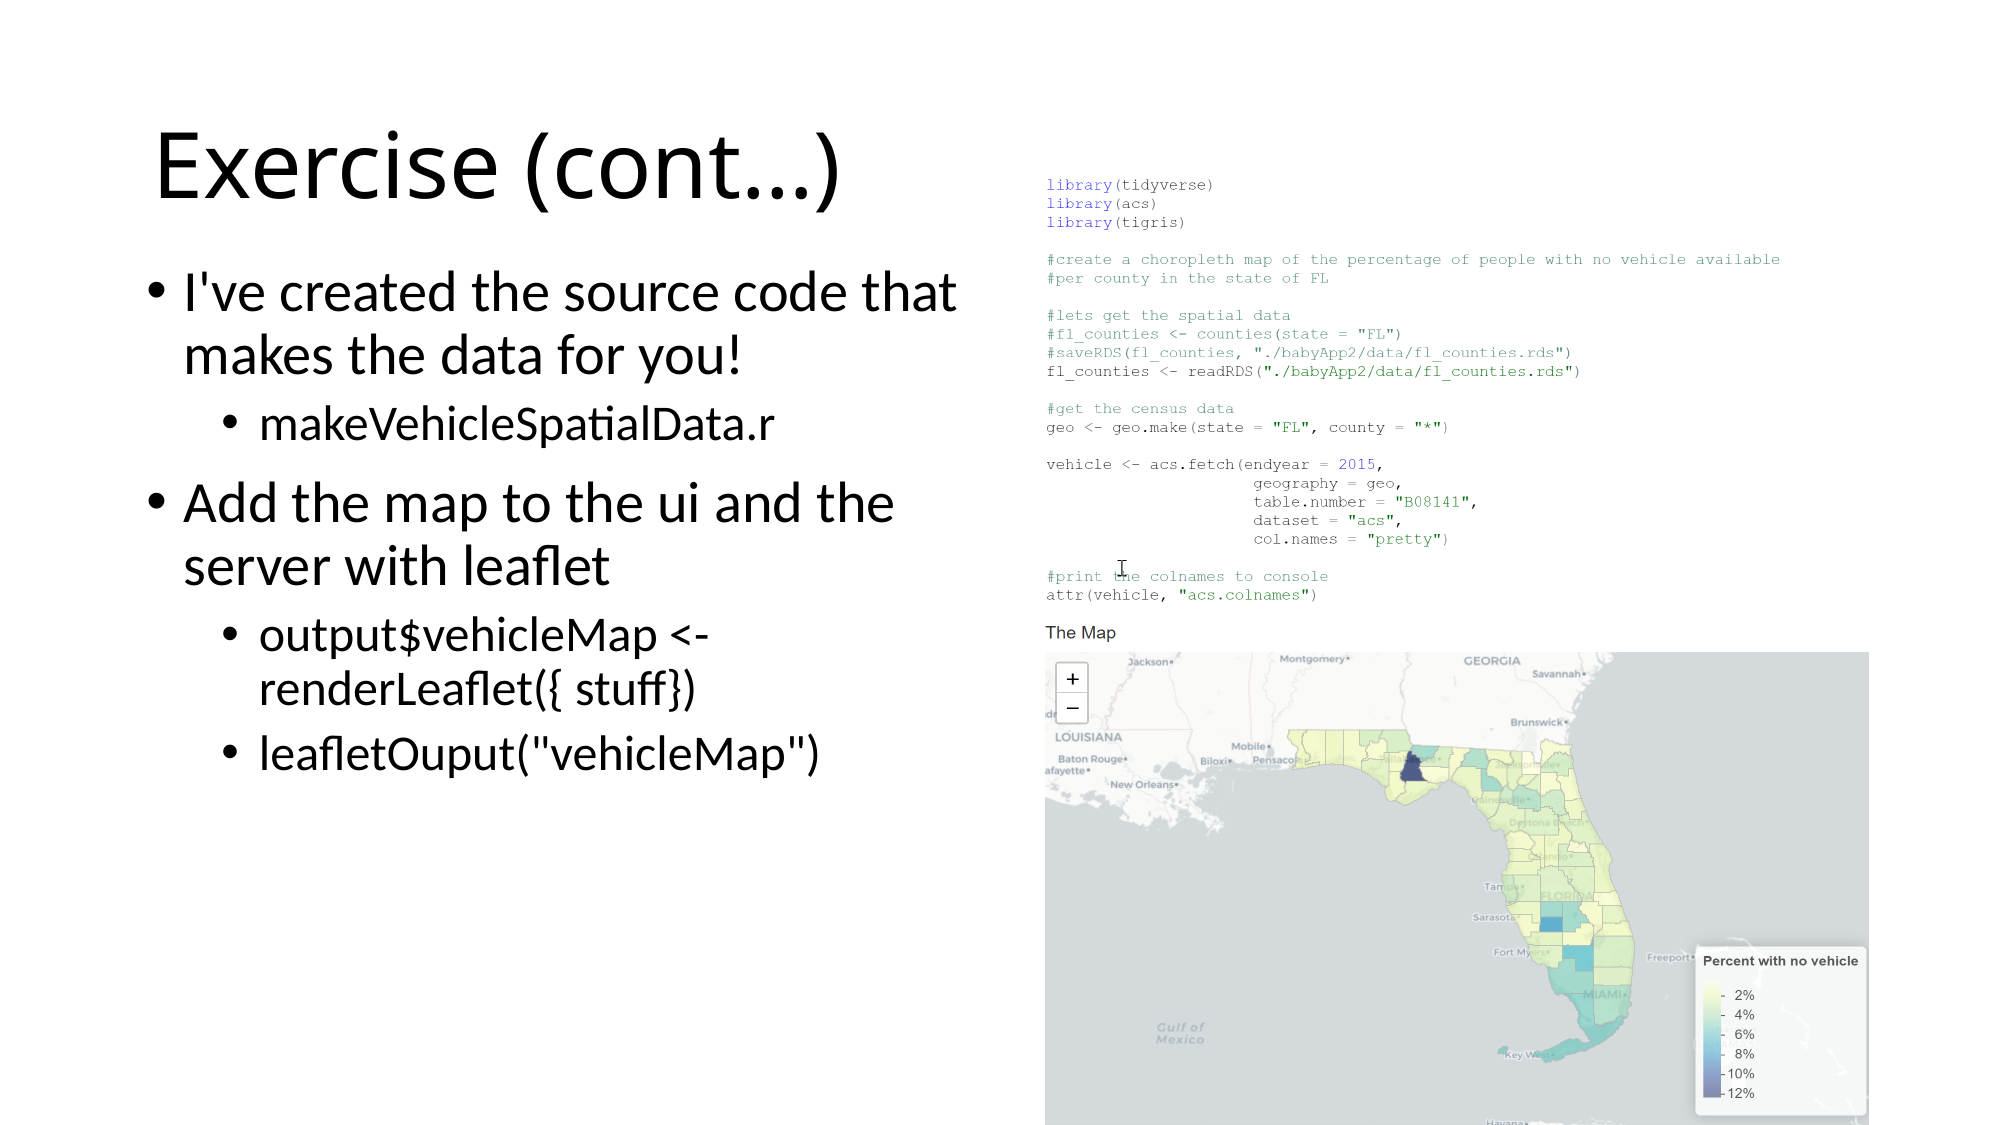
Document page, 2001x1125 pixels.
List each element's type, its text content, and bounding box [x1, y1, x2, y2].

picture [1040, 612, 1869, 1125]
title Exercise (cont…) [137, 59, 1863, 278]
picture [1047, 178, 1795, 611]
list I've created the source code that makes the data for you! makeVehicleSpatialData.r Add the map to the ui and the server with leaflet output$vehicleMap <- renderLeaflet({ stuff}) leafletOuput("vehicleMap") [131, 253, 1024, 968]
